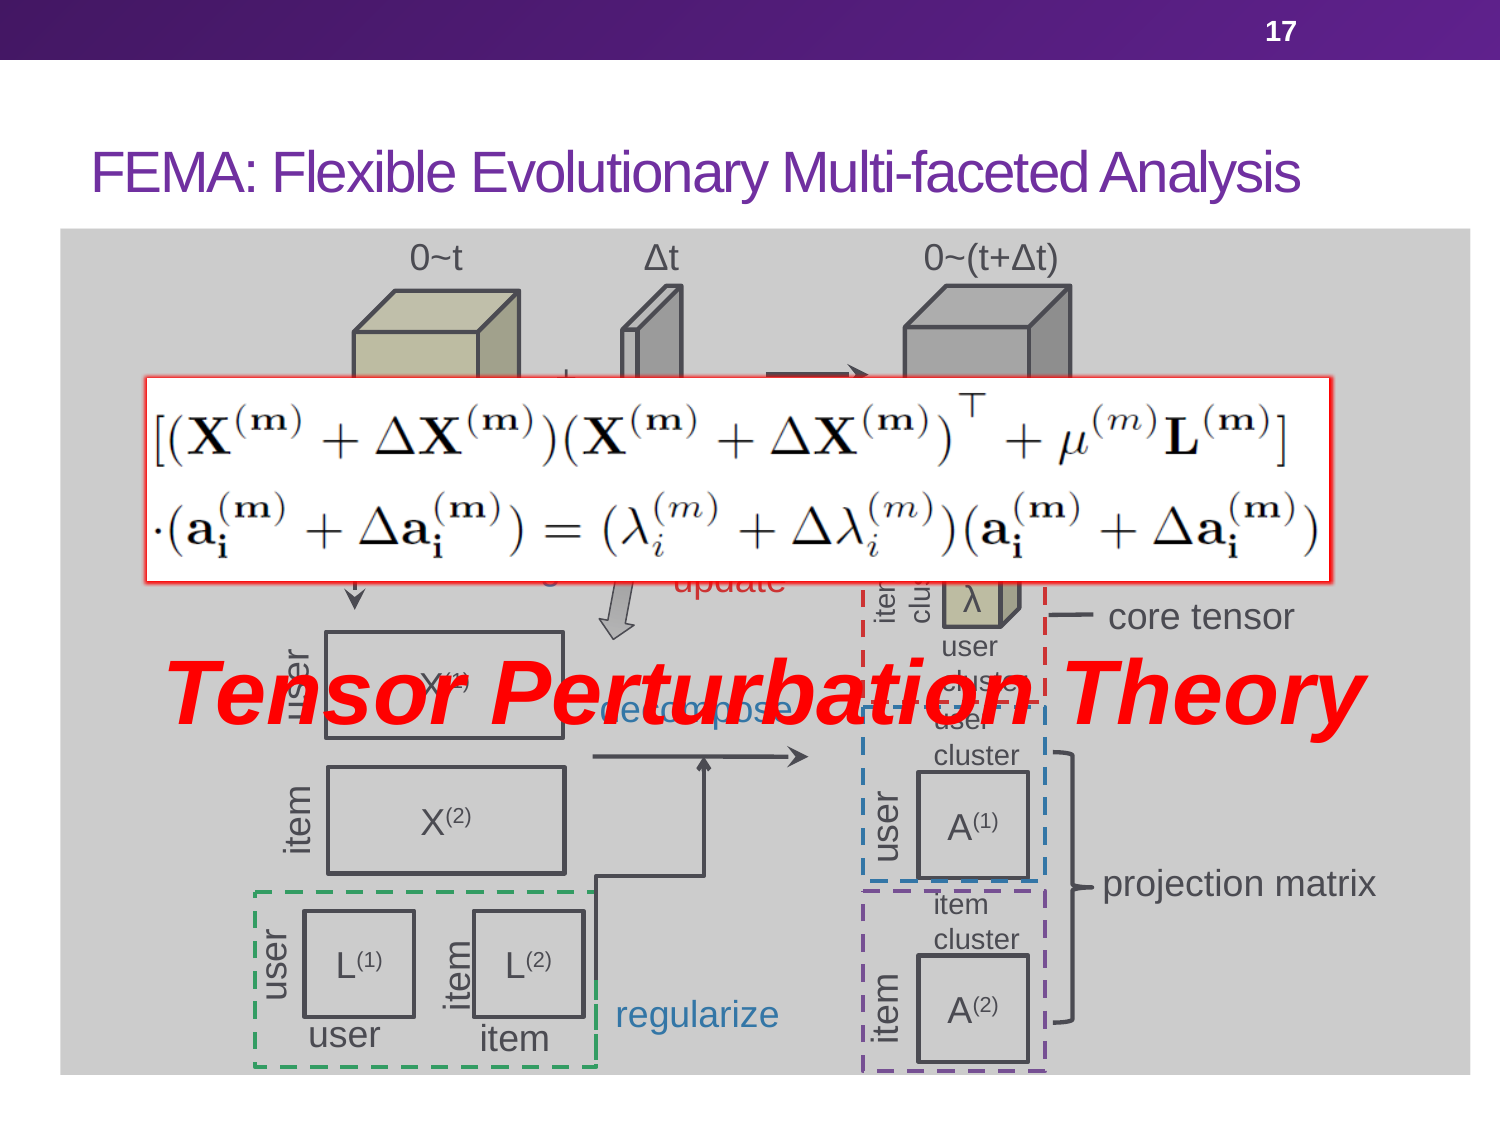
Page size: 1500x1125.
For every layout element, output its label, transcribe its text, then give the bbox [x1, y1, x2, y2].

title FEMA: Flexible Evolutionary Multi-faceted Analysis [75, 87, 1425, 227]
text_box [58, 227, 1472, 1077]
slide_number 17 [1250, 3, 1425, 57]
picture [147, 378, 1330, 581]
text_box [595, 756, 704, 980]
text_box Tensor Perturbation Theory [148, 625, 1383, 750]
